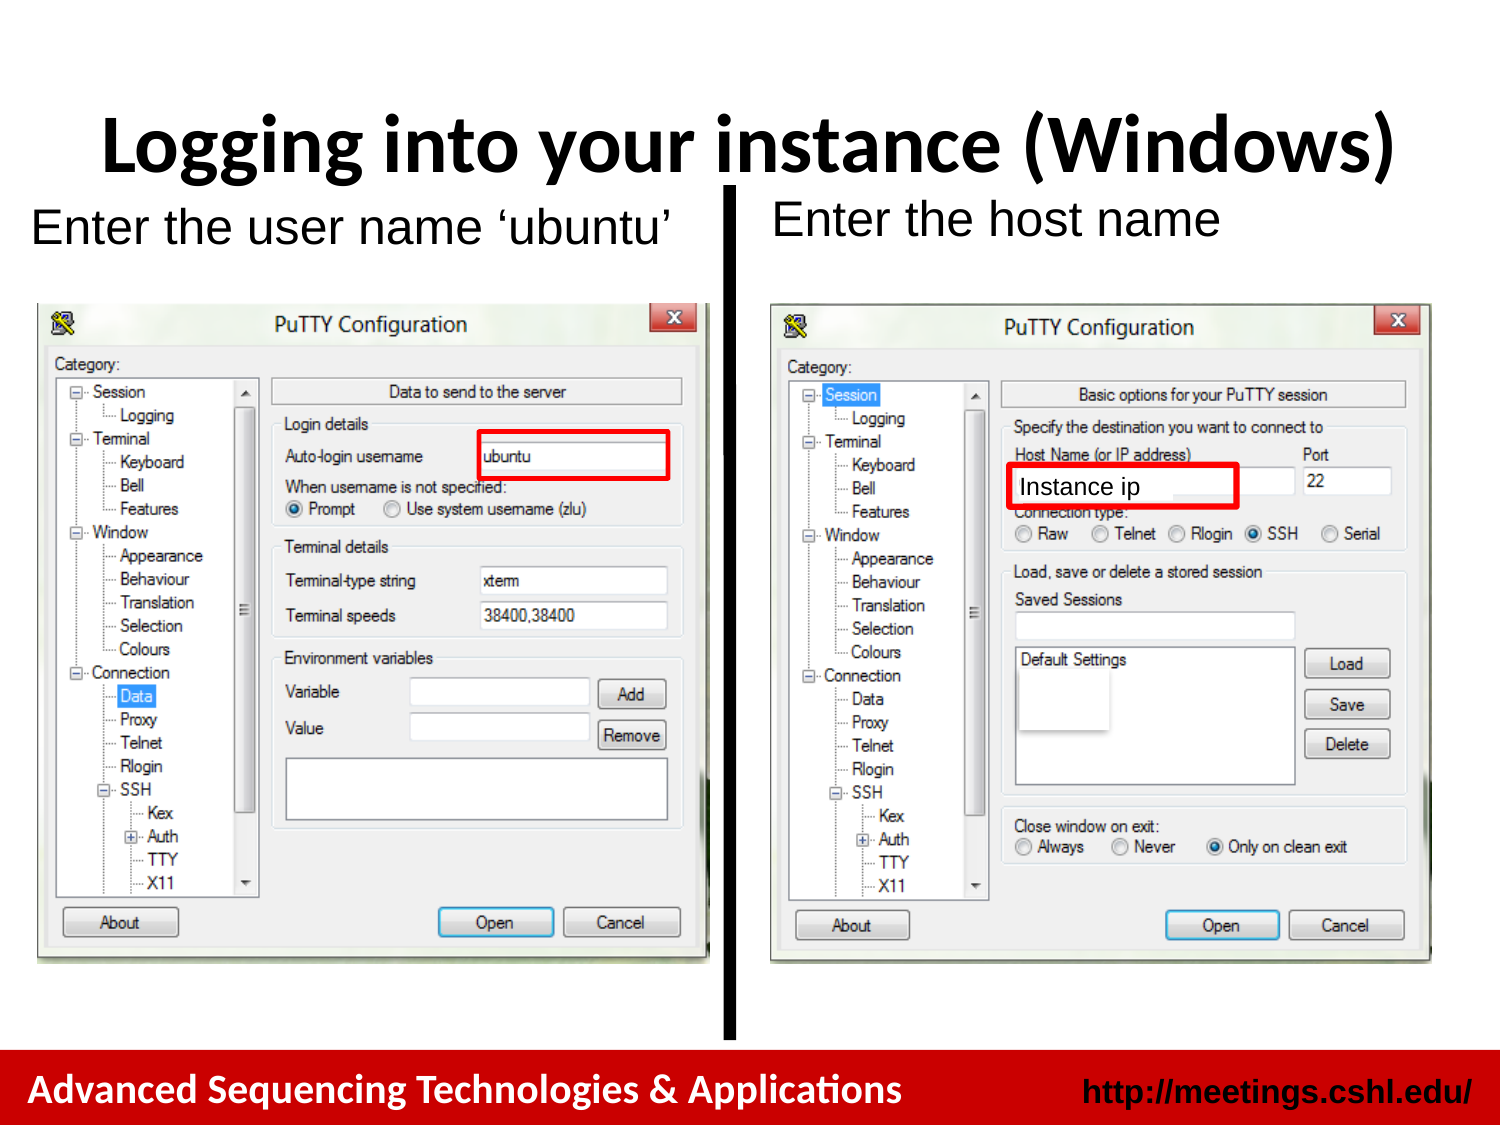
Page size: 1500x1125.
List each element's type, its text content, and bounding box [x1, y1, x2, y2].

title Logging into your instance (Windows) [24, 45, 1475, 233]
text_box Enter the host name [756, 179, 1237, 255]
text_box Enter the user name ‘ubuntu’ [15, 187, 688, 262]
picture [36, 303, 710, 965]
picture [770, 303, 1432, 965]
